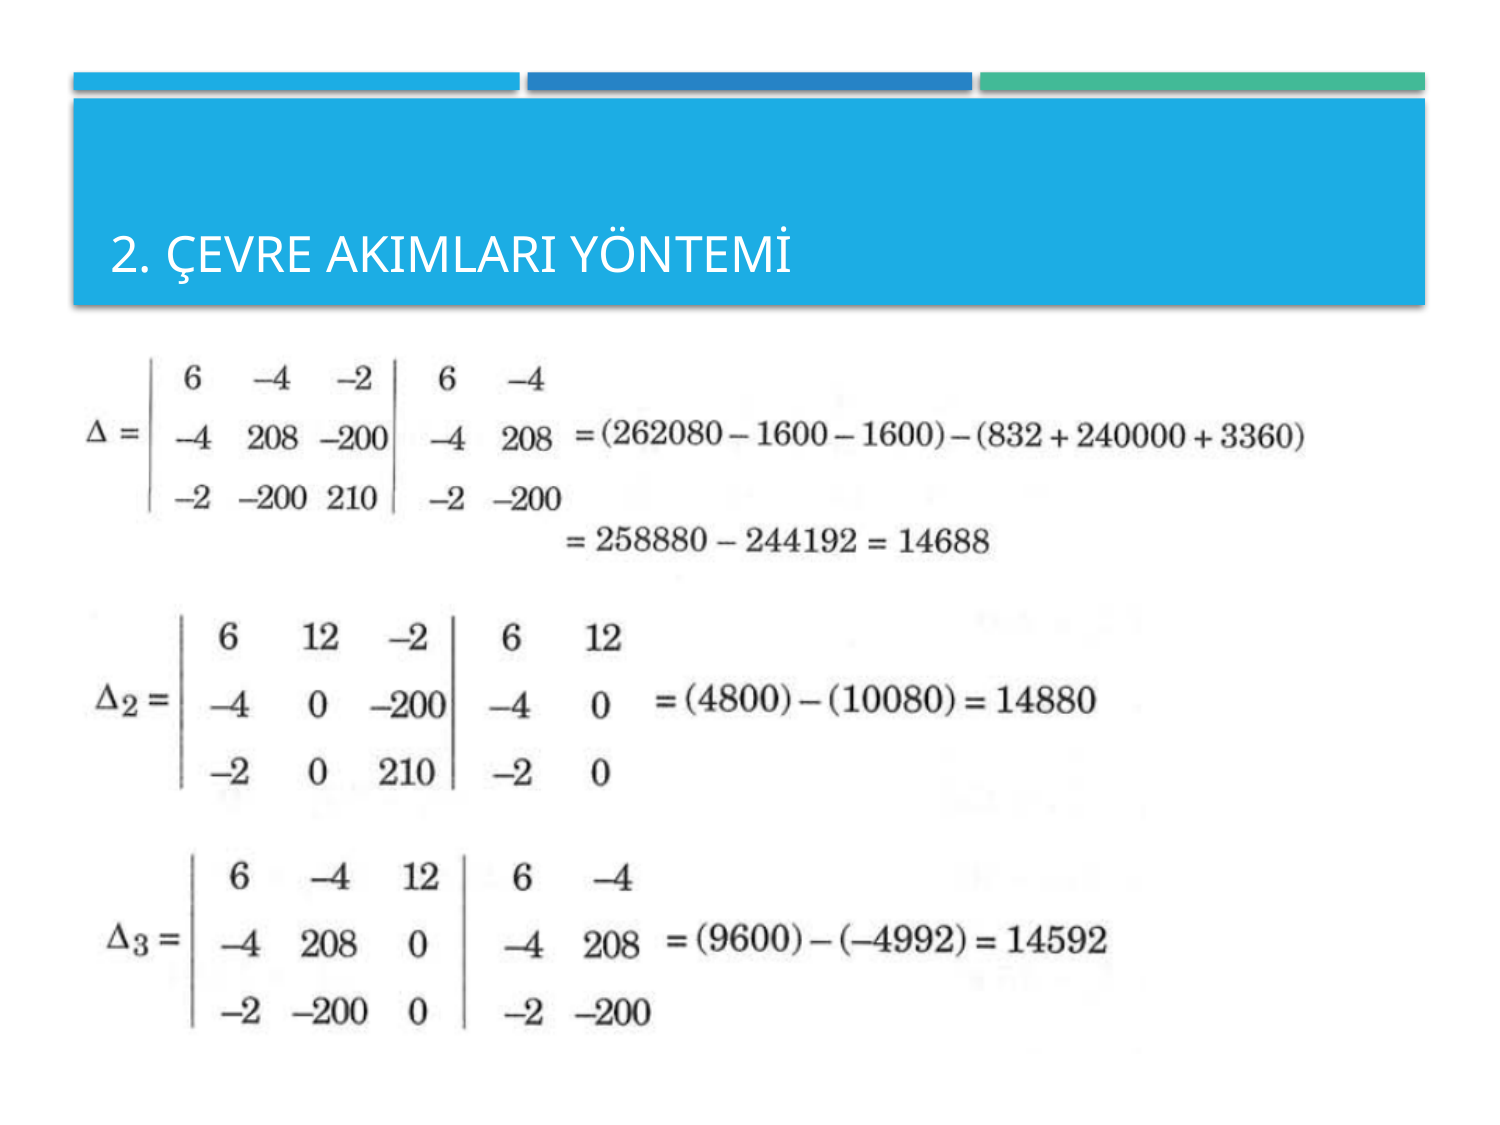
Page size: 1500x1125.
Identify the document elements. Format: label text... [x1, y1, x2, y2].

picture [52, 341, 1314, 1054]
title 2. Çevre akımları yöntemi [95, 112, 1406, 291]
